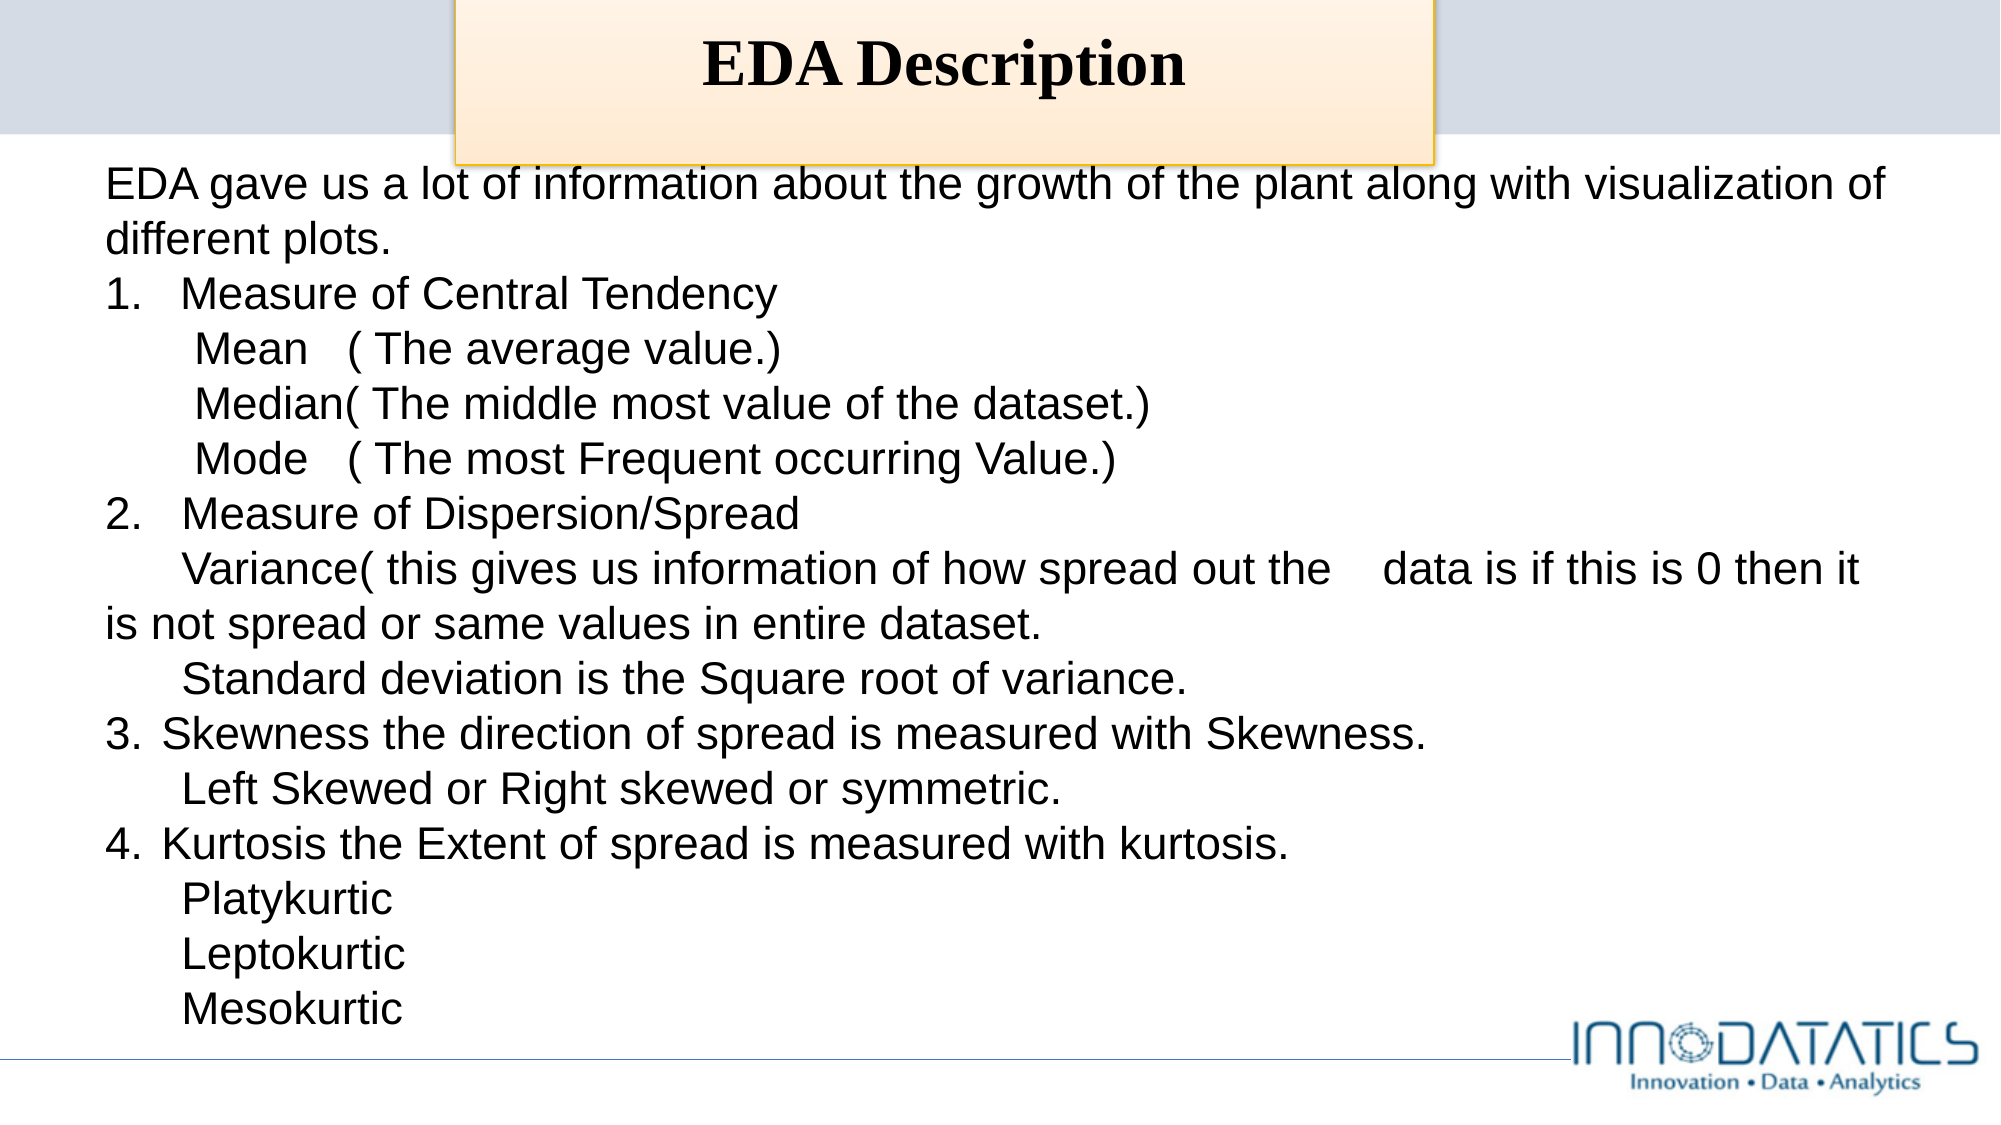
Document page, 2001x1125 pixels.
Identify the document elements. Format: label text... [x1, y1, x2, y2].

picture [1571, 990, 1998, 1124]
title EDA Description [455, 0, 1435, 146]
text_box EDA gave us a lot of information about the growth of the plant along with visualization of different plots. Measure of Central Tendency Mean ( The average value.) Median( The middle most value of the dataset.) Mode ( The most Frequent occurring Value.) 2. Measure of Dispersion/Spread Variance( this gives us information of how spread out the data is if this is 0 then it is not spread or same values in entire dataset. Standard deviation is the Square root of variance. Skewness the direction of spread is measured with Skewness. Left Skewed or Right skewed or symmetric. Kurtosis the Extent of spread is measured with kurtosis. Platykurtic Leptokurtic Mesokurtic [89, 146, 1910, 1079]
